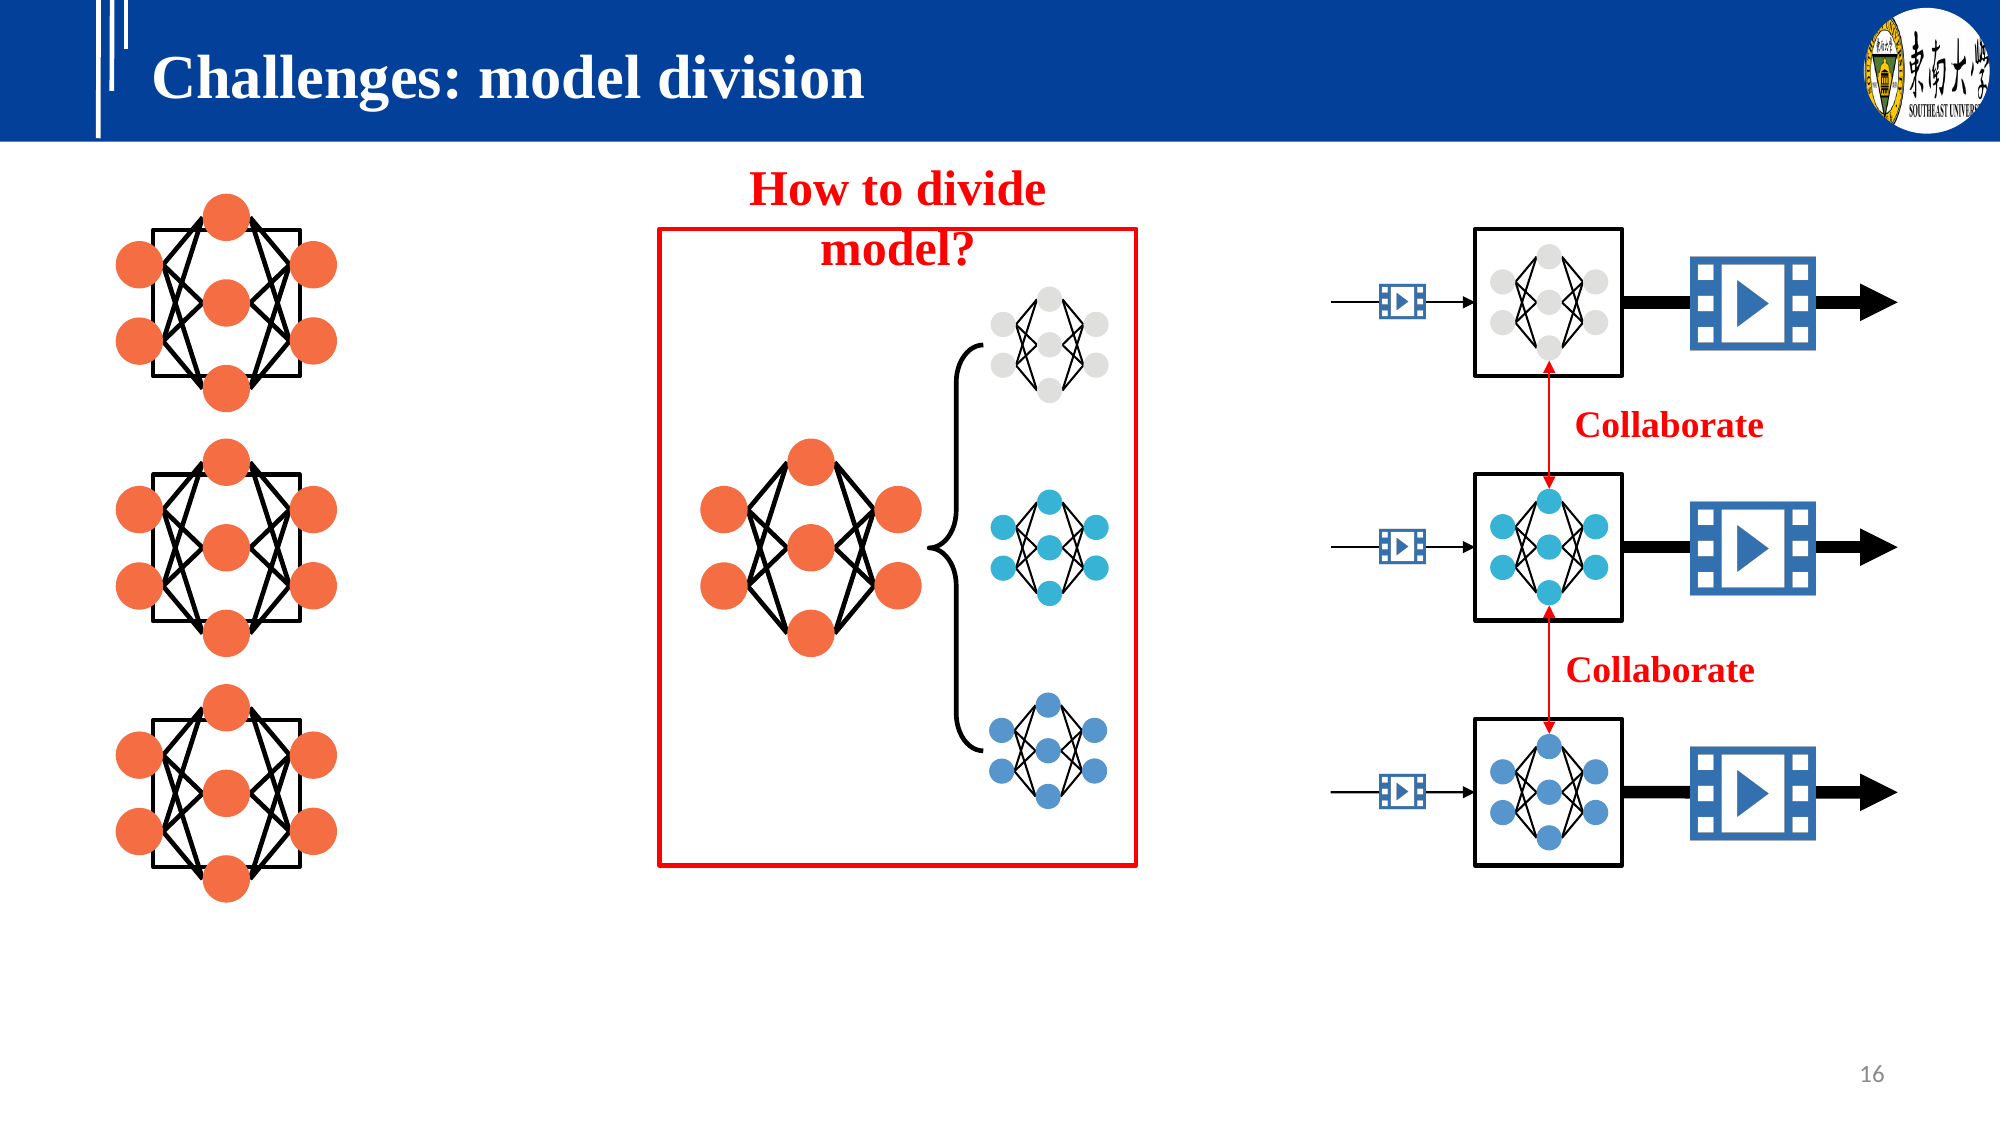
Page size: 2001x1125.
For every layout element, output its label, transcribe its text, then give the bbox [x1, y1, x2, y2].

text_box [115, 193, 338, 413]
text_box Collaborate [1559, 393, 1792, 453]
title Challenges: model division [136, 27, 1961, 119]
text_box How to divide model? [659, 147, 1137, 283]
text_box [115, 683, 338, 903]
picture [1881, 7, 1990, 134]
text_box Collaborate [1554, 637, 1783, 698]
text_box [700, 286, 1109, 810]
text_box [657, 227, 1138, 868]
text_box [115, 438, 338, 658]
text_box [1330, 228, 1898, 376]
slide_number 16 [1433, 1042, 1900, 1103]
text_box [1330, 718, 1898, 866]
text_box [1330, 473, 1898, 621]
